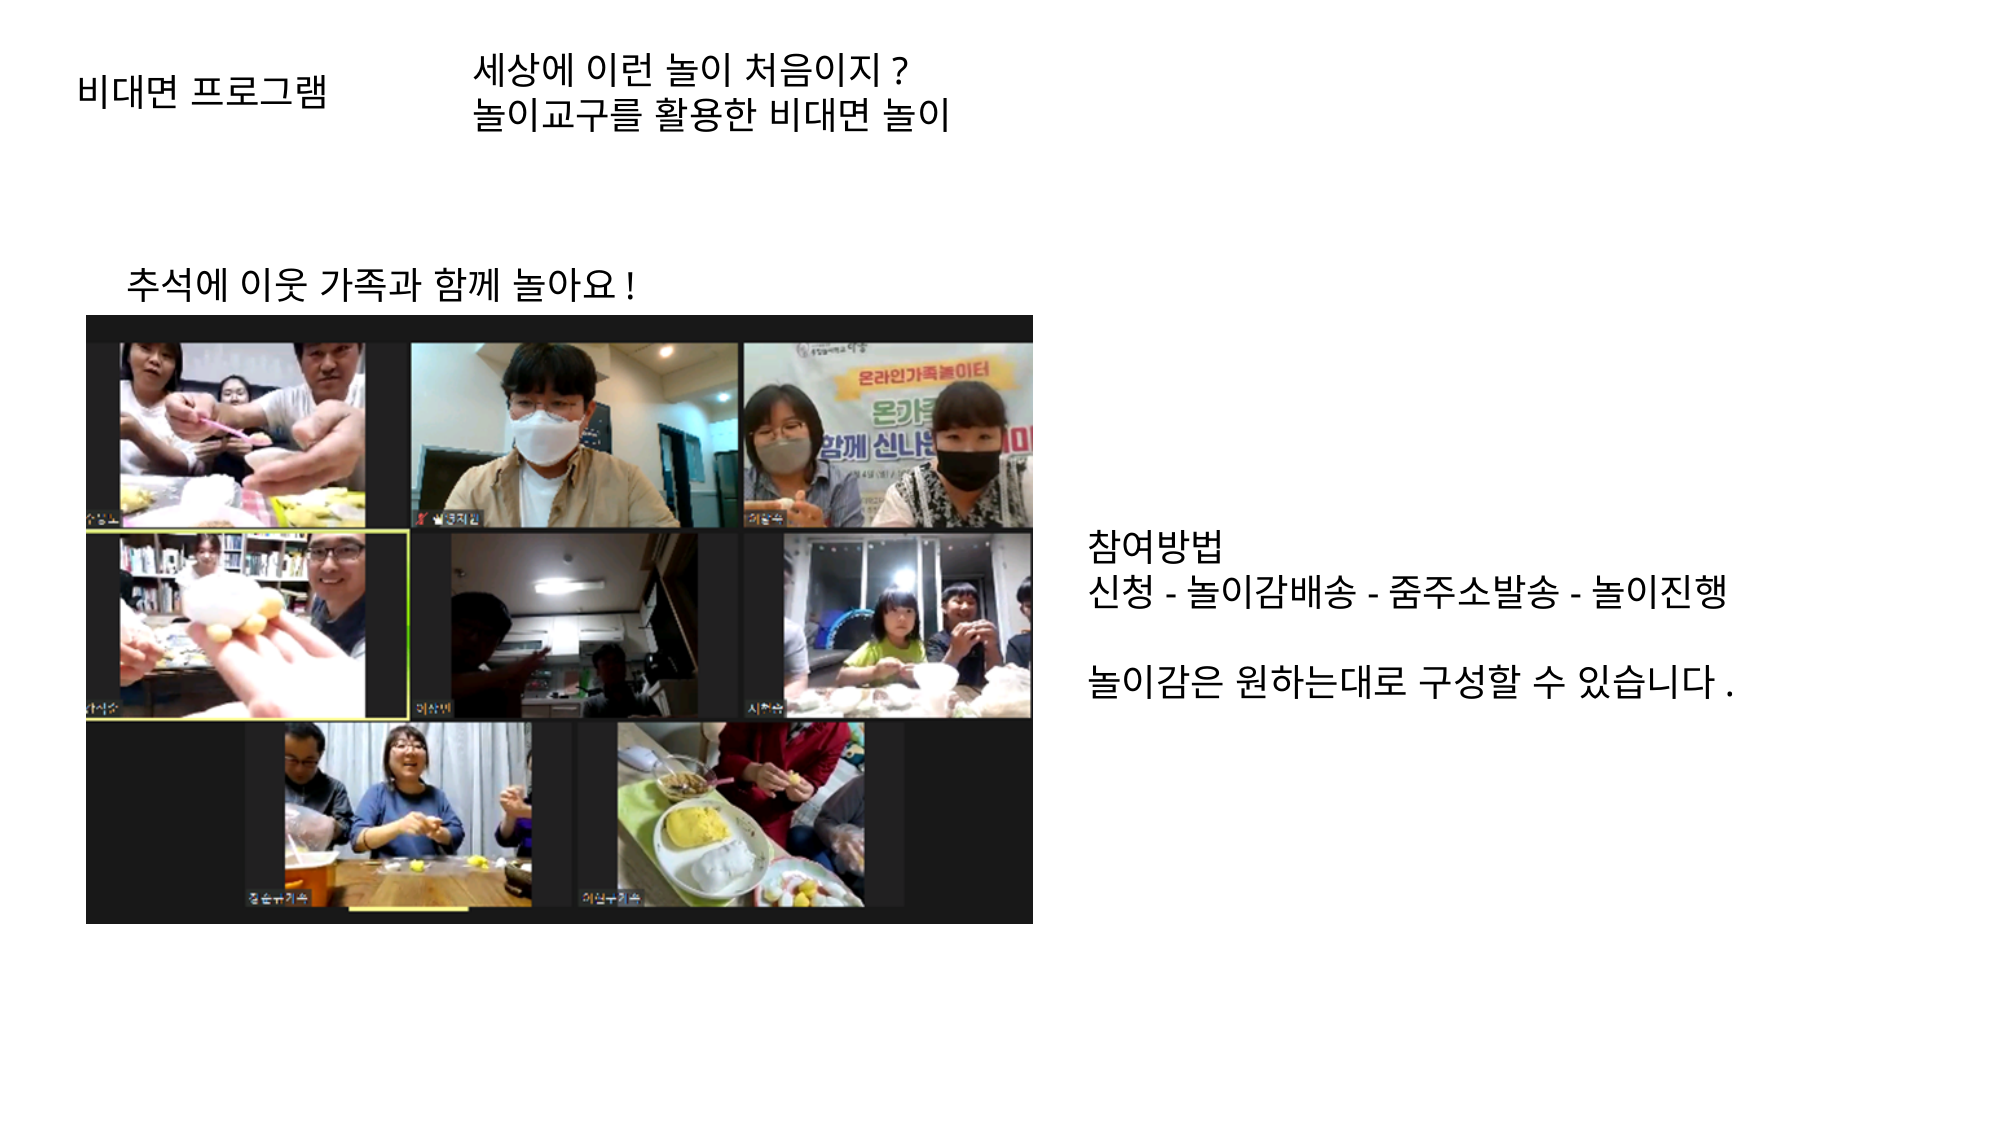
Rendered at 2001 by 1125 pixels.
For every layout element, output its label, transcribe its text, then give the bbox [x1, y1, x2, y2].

text_box 비대면 프로그램 [62, 62, 383, 122]
text_box 세상에 이런 놀이 처음이지? 놀이교구를 활용한 비대면 놀이 [457, 39, 1728, 144]
text_box 추석에 이웃 가족과 함께 놀아요! [111, 255, 1039, 315]
text_box 참여방법 신청-놀이감배송-줌주소발송-놀이진행 놀이감은 원하는대로 구성할 수 있습니다. [1072, 517, 2000, 712]
picture [86, 315, 1033, 924]
